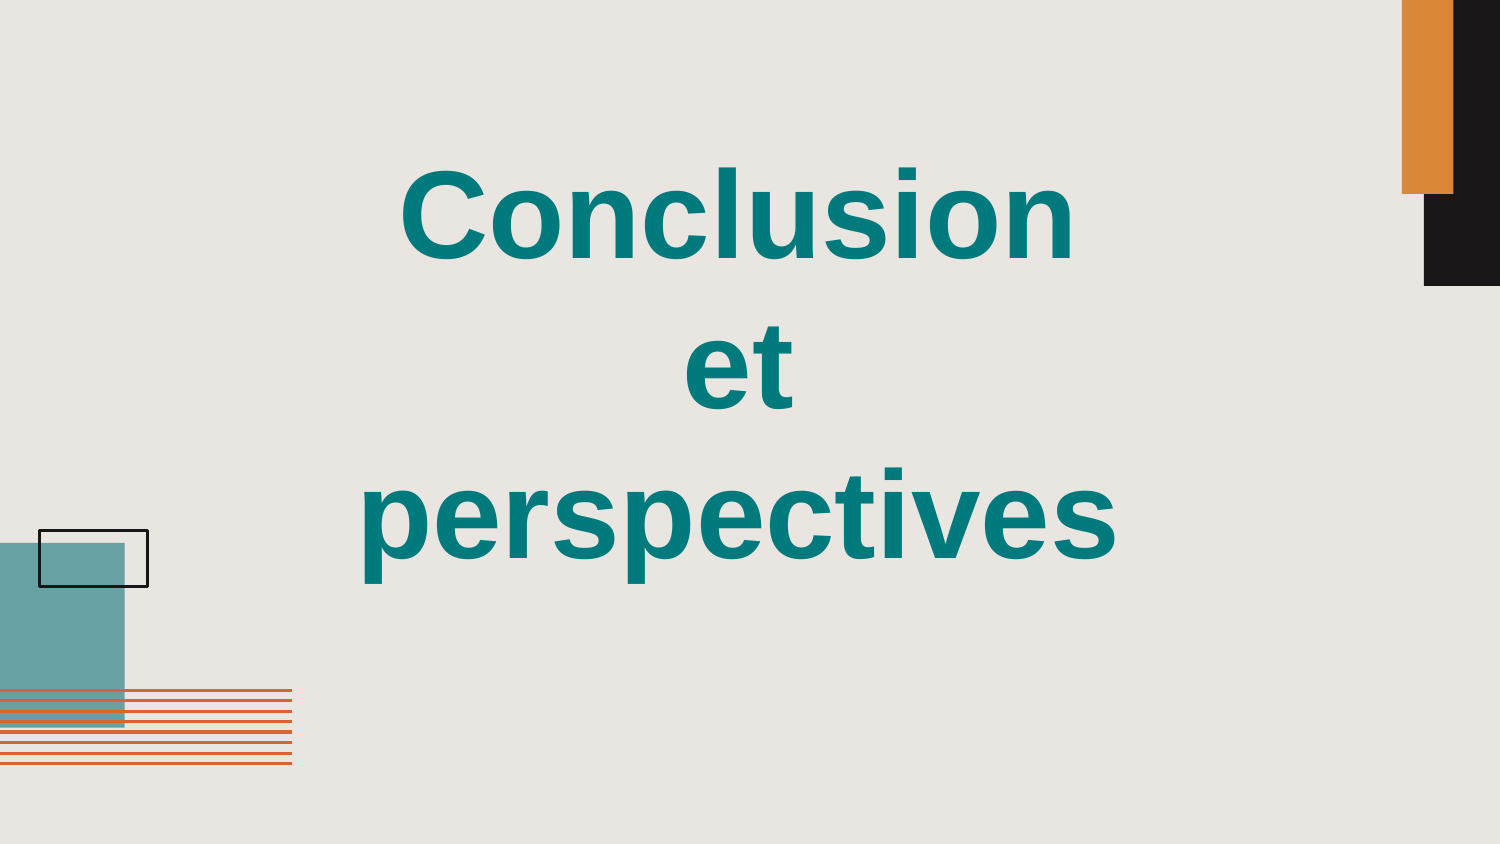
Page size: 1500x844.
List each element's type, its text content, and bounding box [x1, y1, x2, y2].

text_box Conclusion et perspectives [123, 126, 1353, 351]
